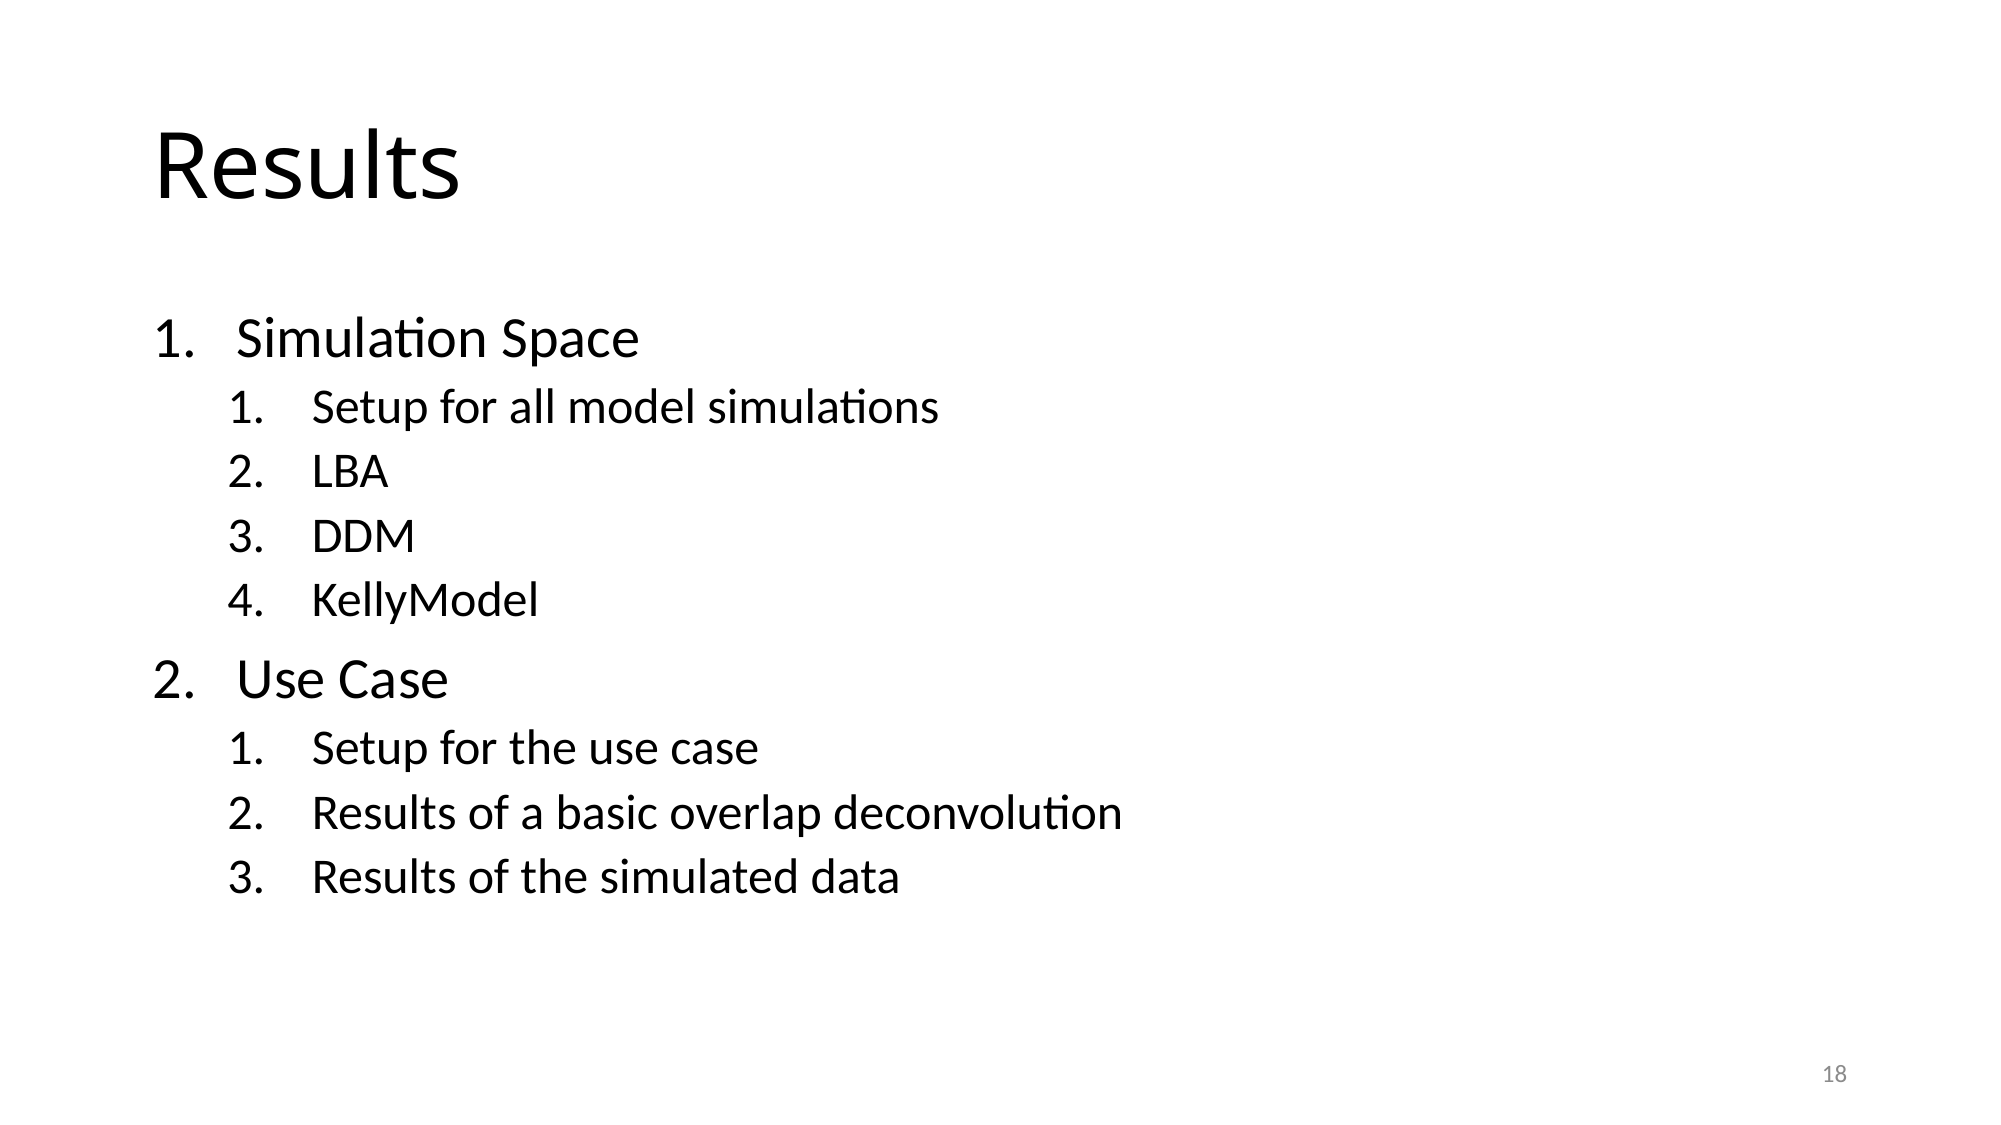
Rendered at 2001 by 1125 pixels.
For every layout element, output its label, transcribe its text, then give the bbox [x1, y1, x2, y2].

slide_number 18 [1412, 1042, 1863, 1103]
title Results [137, 59, 1863, 278]
list Simulation Space Setup for all model simulations LBA DDM KellyModel Use Case Setup for the use case Results of a basic overlap deconvolution Results of the simulated data [137, 299, 1863, 1014]
